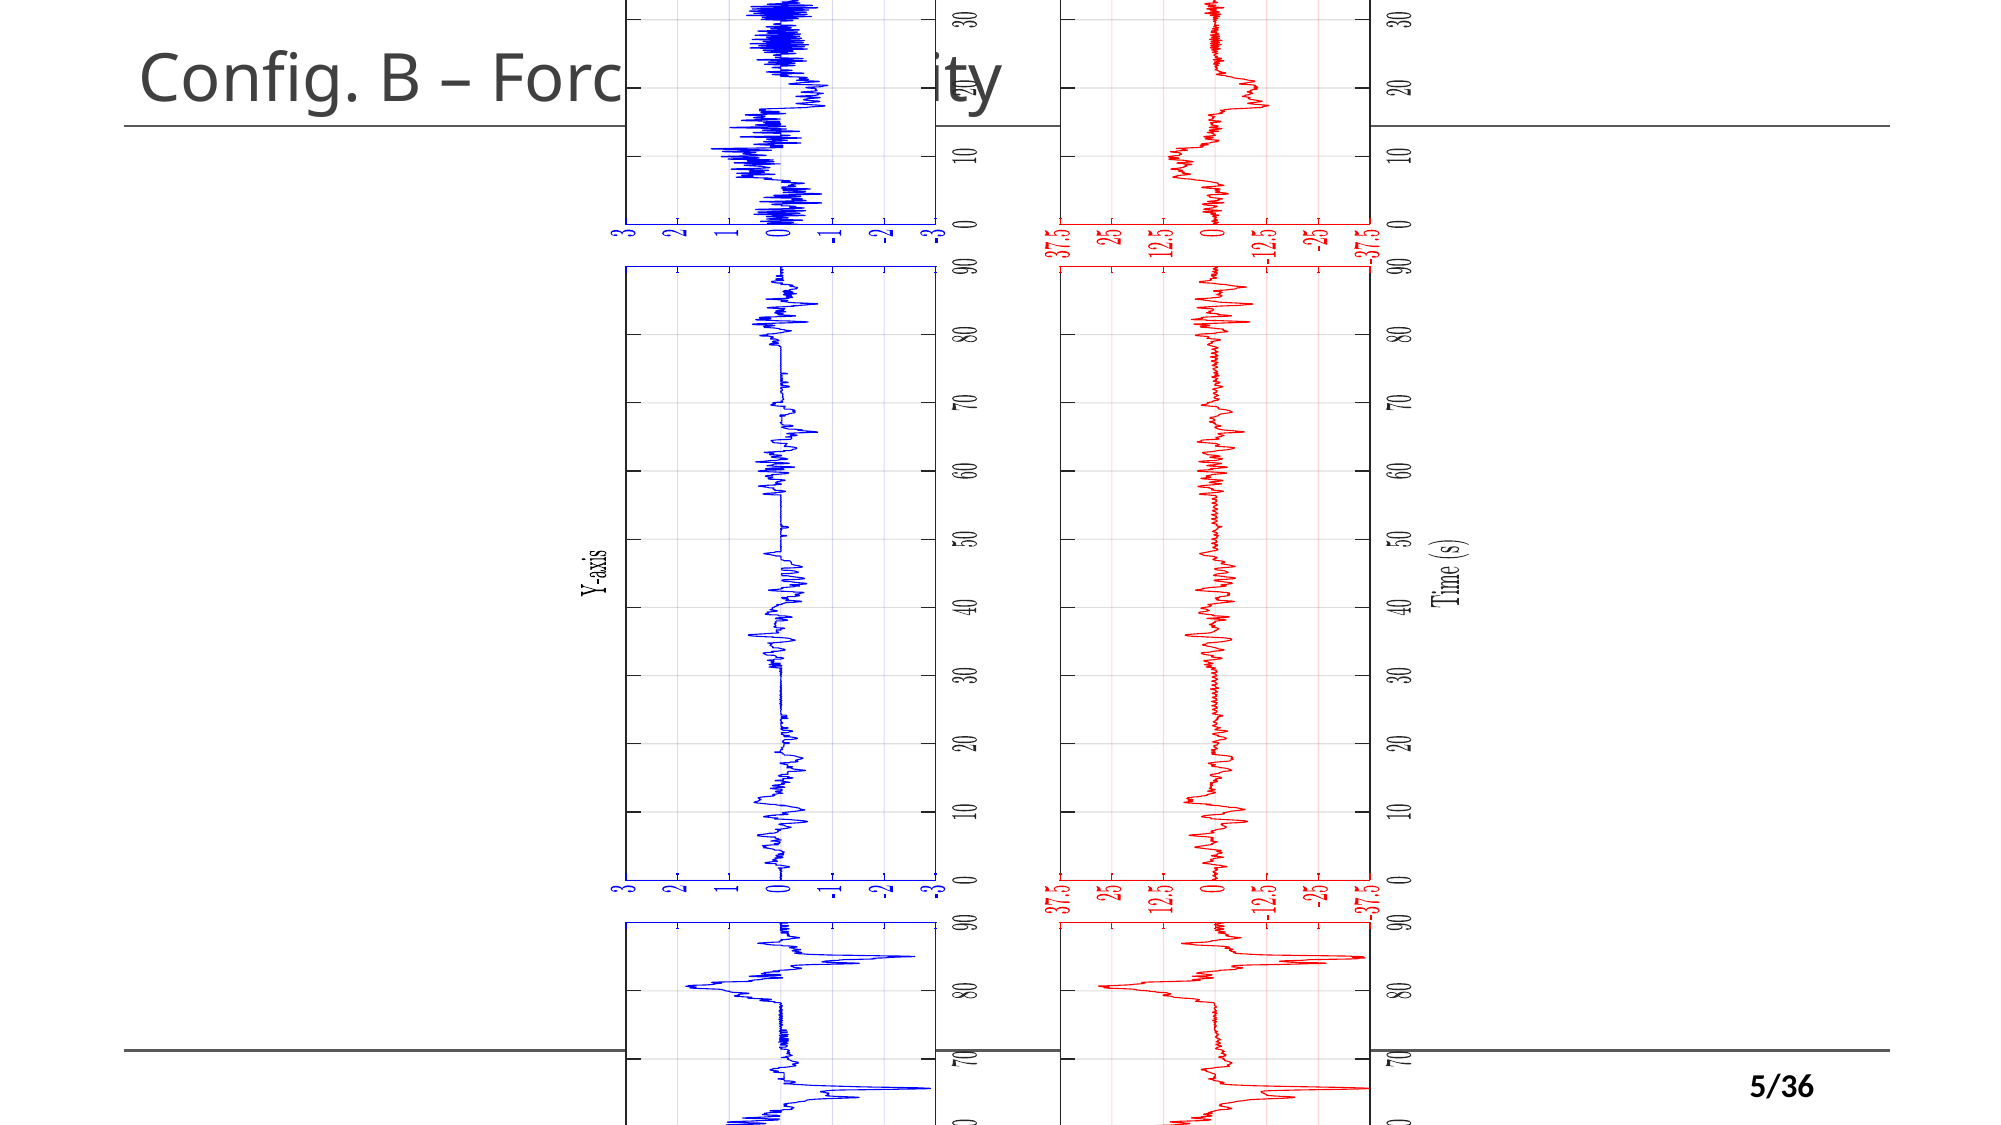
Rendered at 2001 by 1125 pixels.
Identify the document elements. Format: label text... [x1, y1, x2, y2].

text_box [0, 129, 2000, 1046]
title Config. B – Force vs Velocity [937, 41, 1059, 119]
title Config. B – Force vs Velocity [1371, 41, 1637, 119]
title Config. B – Force vs Velocity [123, 41, 625, 119]
